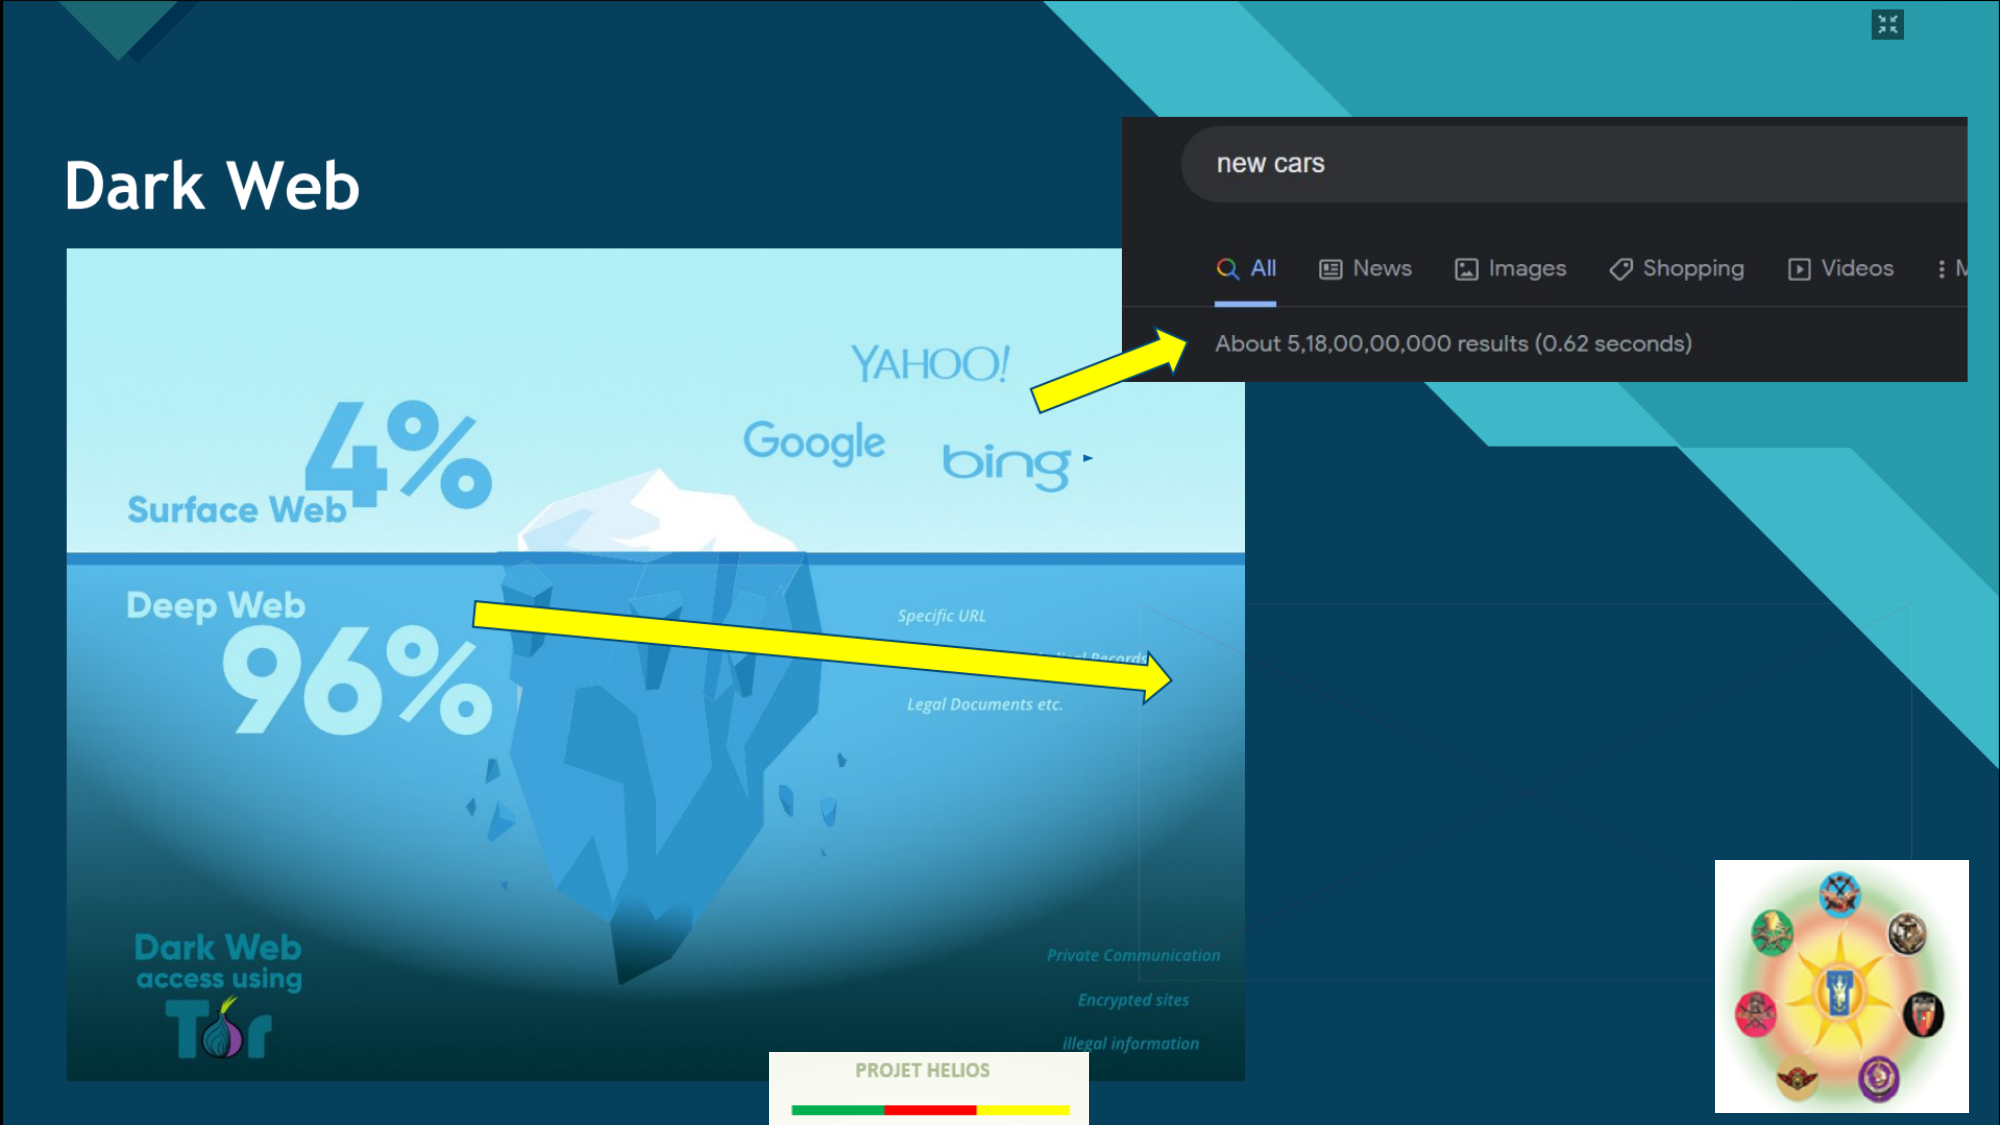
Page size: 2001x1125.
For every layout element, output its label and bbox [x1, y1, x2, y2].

picture [769, 1052, 1089, 1125]
picture [1716, 861, 1968, 1112]
list [0, 0, 2000, 1125]
